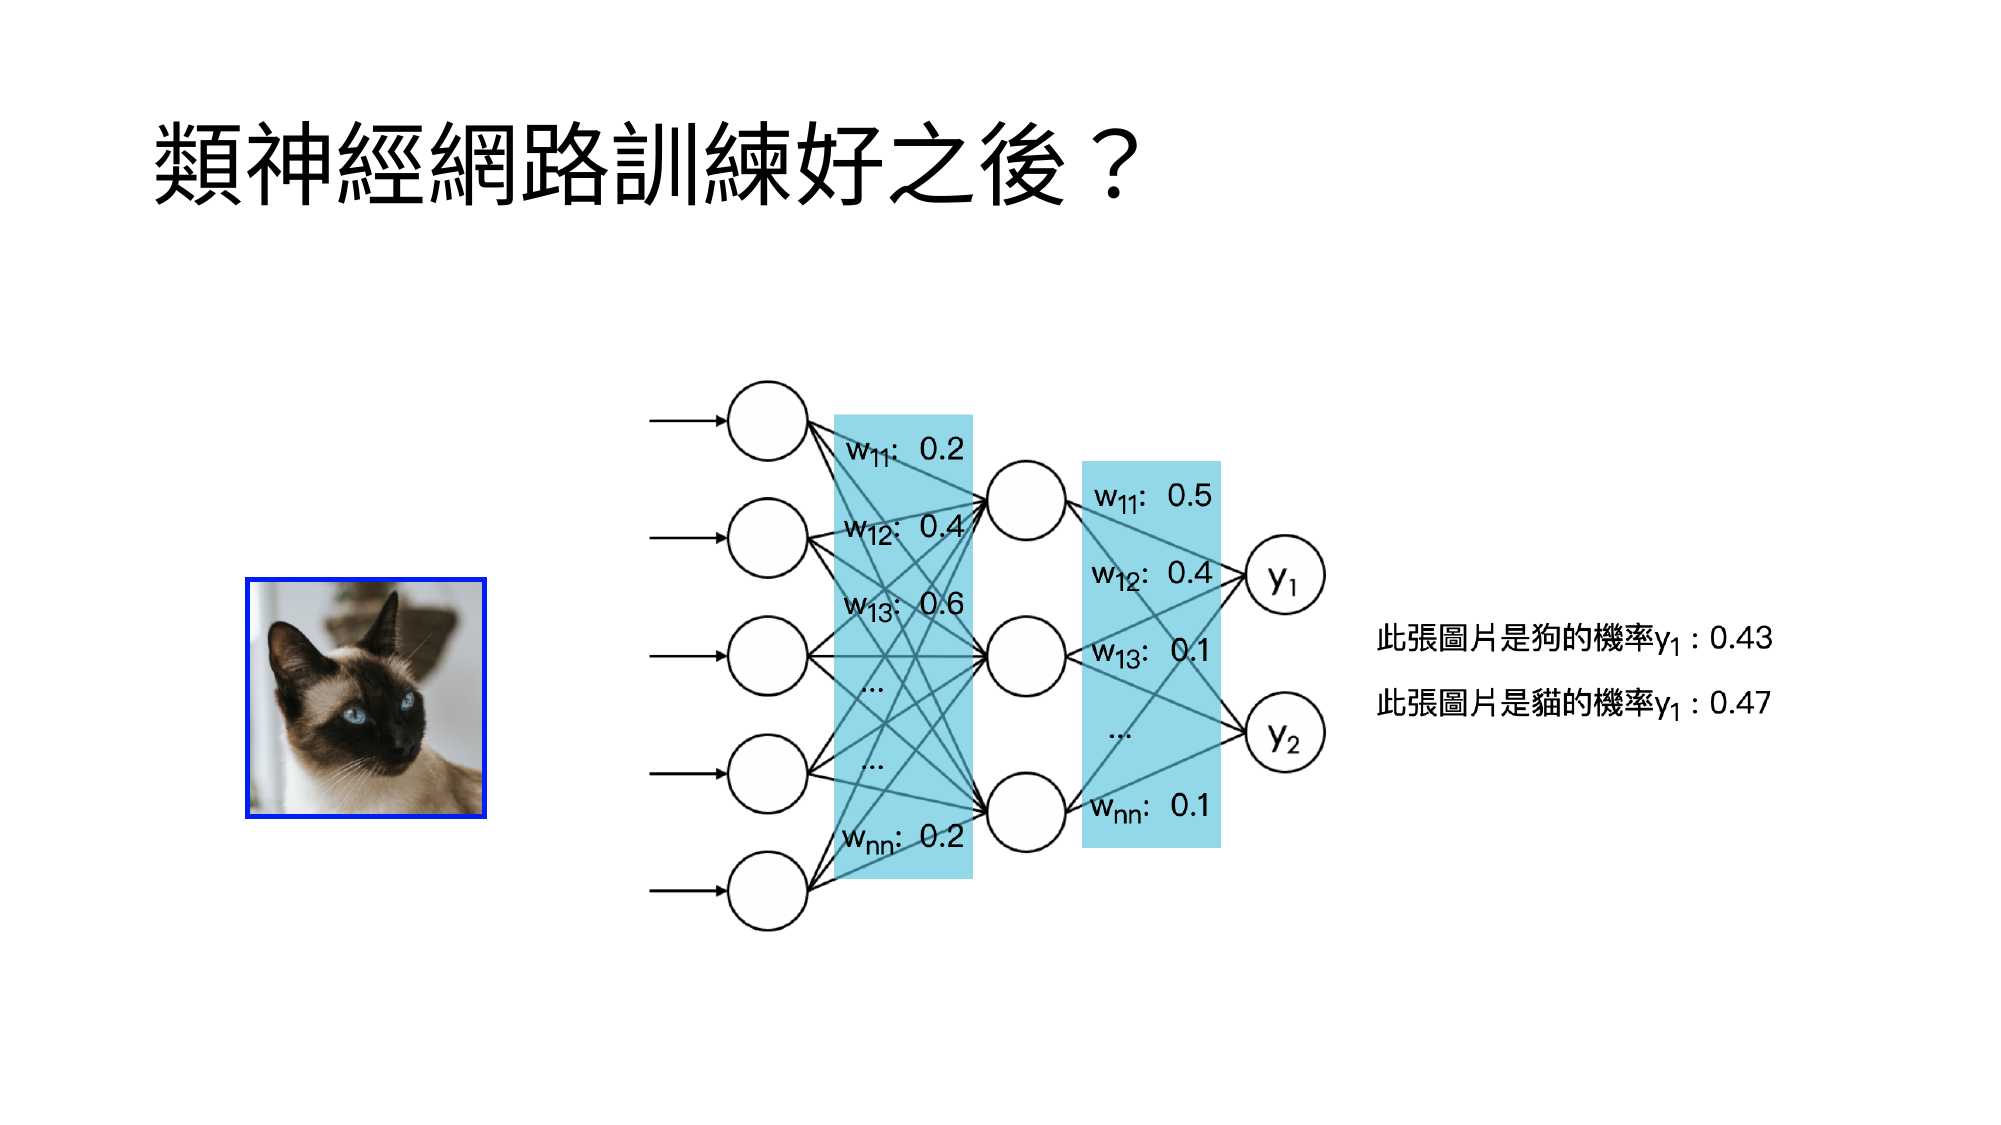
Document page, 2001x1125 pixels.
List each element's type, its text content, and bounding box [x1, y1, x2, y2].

picture [158, 277, 1842, 1016]
title 類神經網路訓練好之後？ [137, 59, 1863, 278]
